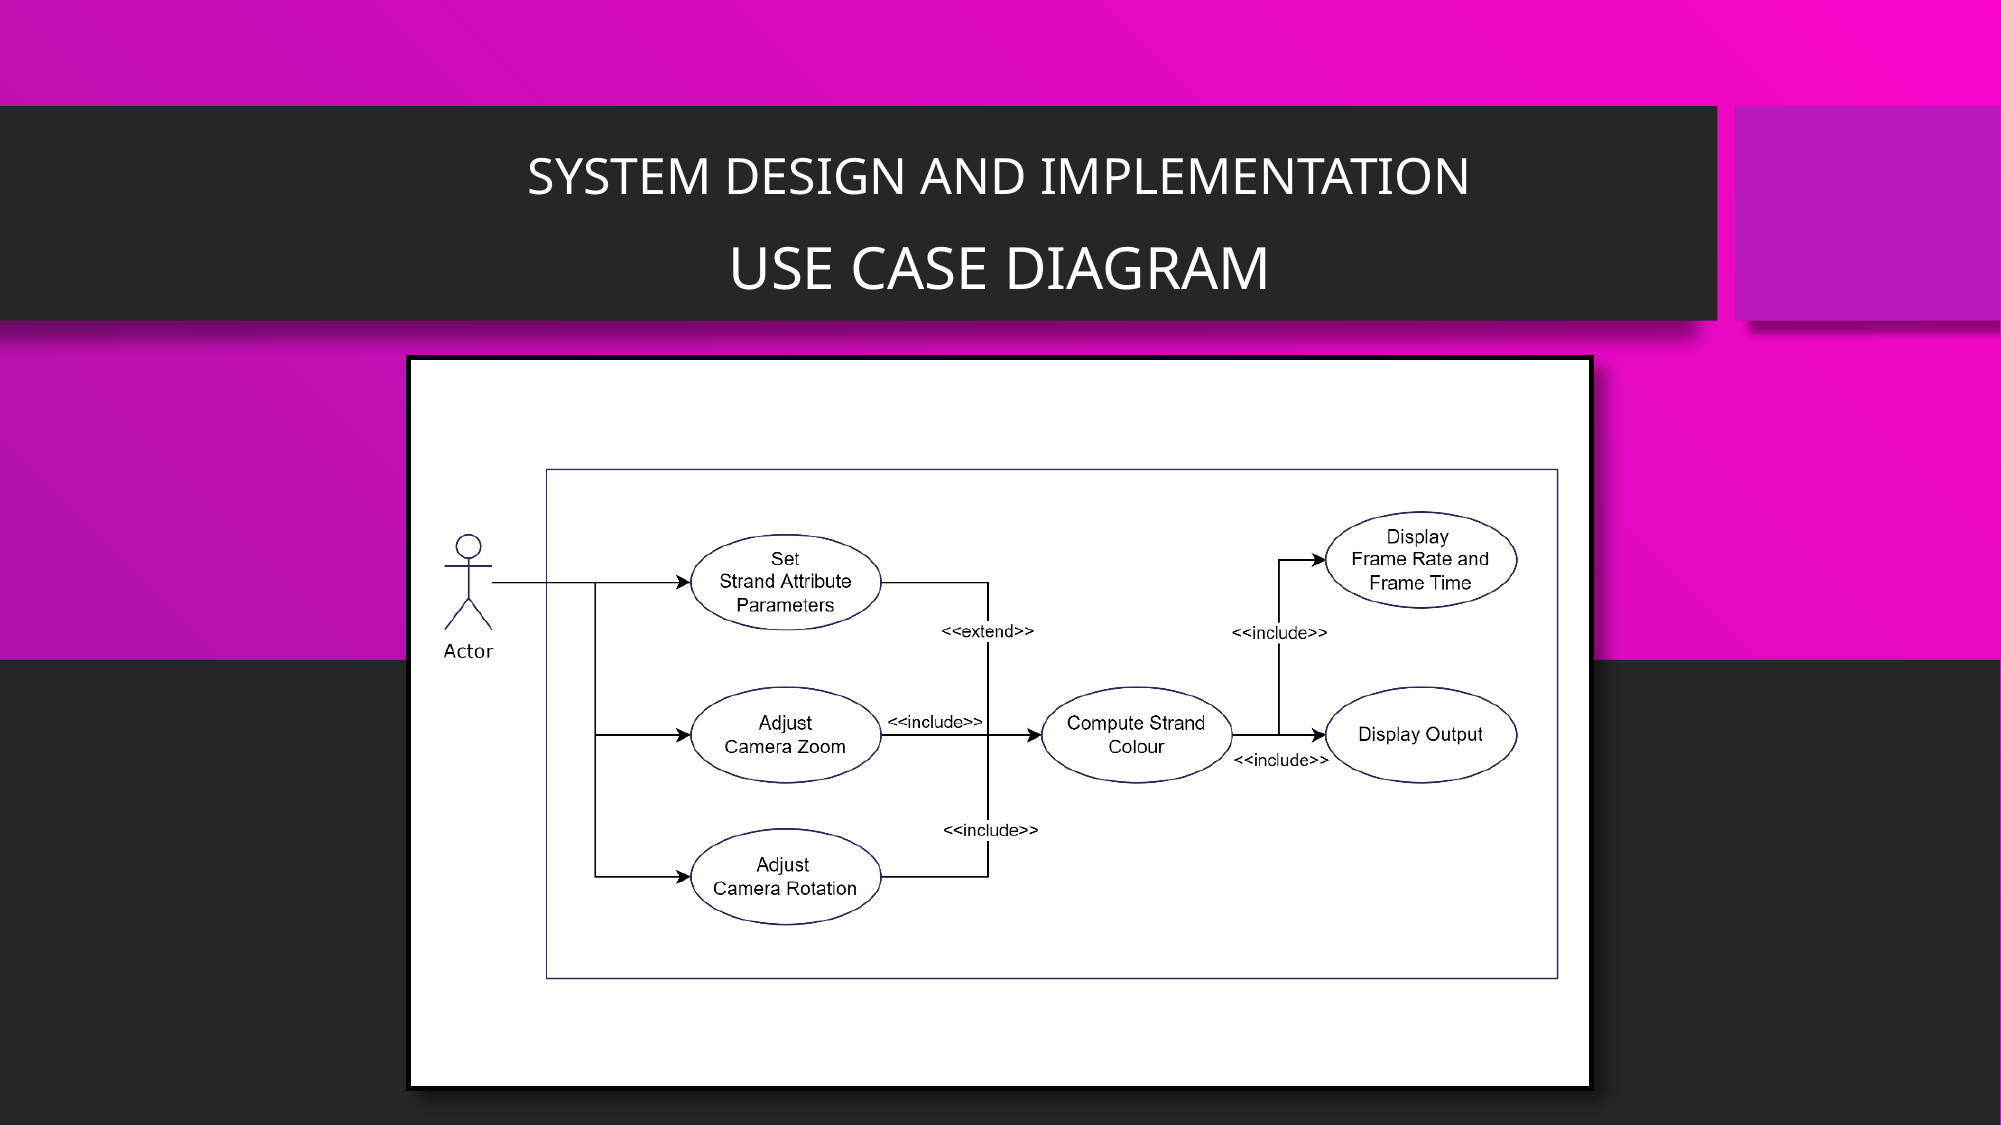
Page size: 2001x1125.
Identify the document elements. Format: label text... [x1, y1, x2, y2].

text_box [0, 659, 2000, 1125]
text_box [1597, 309, 2000, 659]
text_box [0, 105, 1718, 322]
text_box [0, 0, 2000, 223]
text_box [0, 354, 428, 659]
text_box [407, 357, 1593, 1090]
text_box USE CASE DIAGRAM [141, 223, 1859, 309]
picture [426, 452, 1574, 995]
text_box [1734, 105, 2000, 322]
text_box SYSTEM DESIGN AND IMPLEMENTATION [494, 106, 1506, 212]
